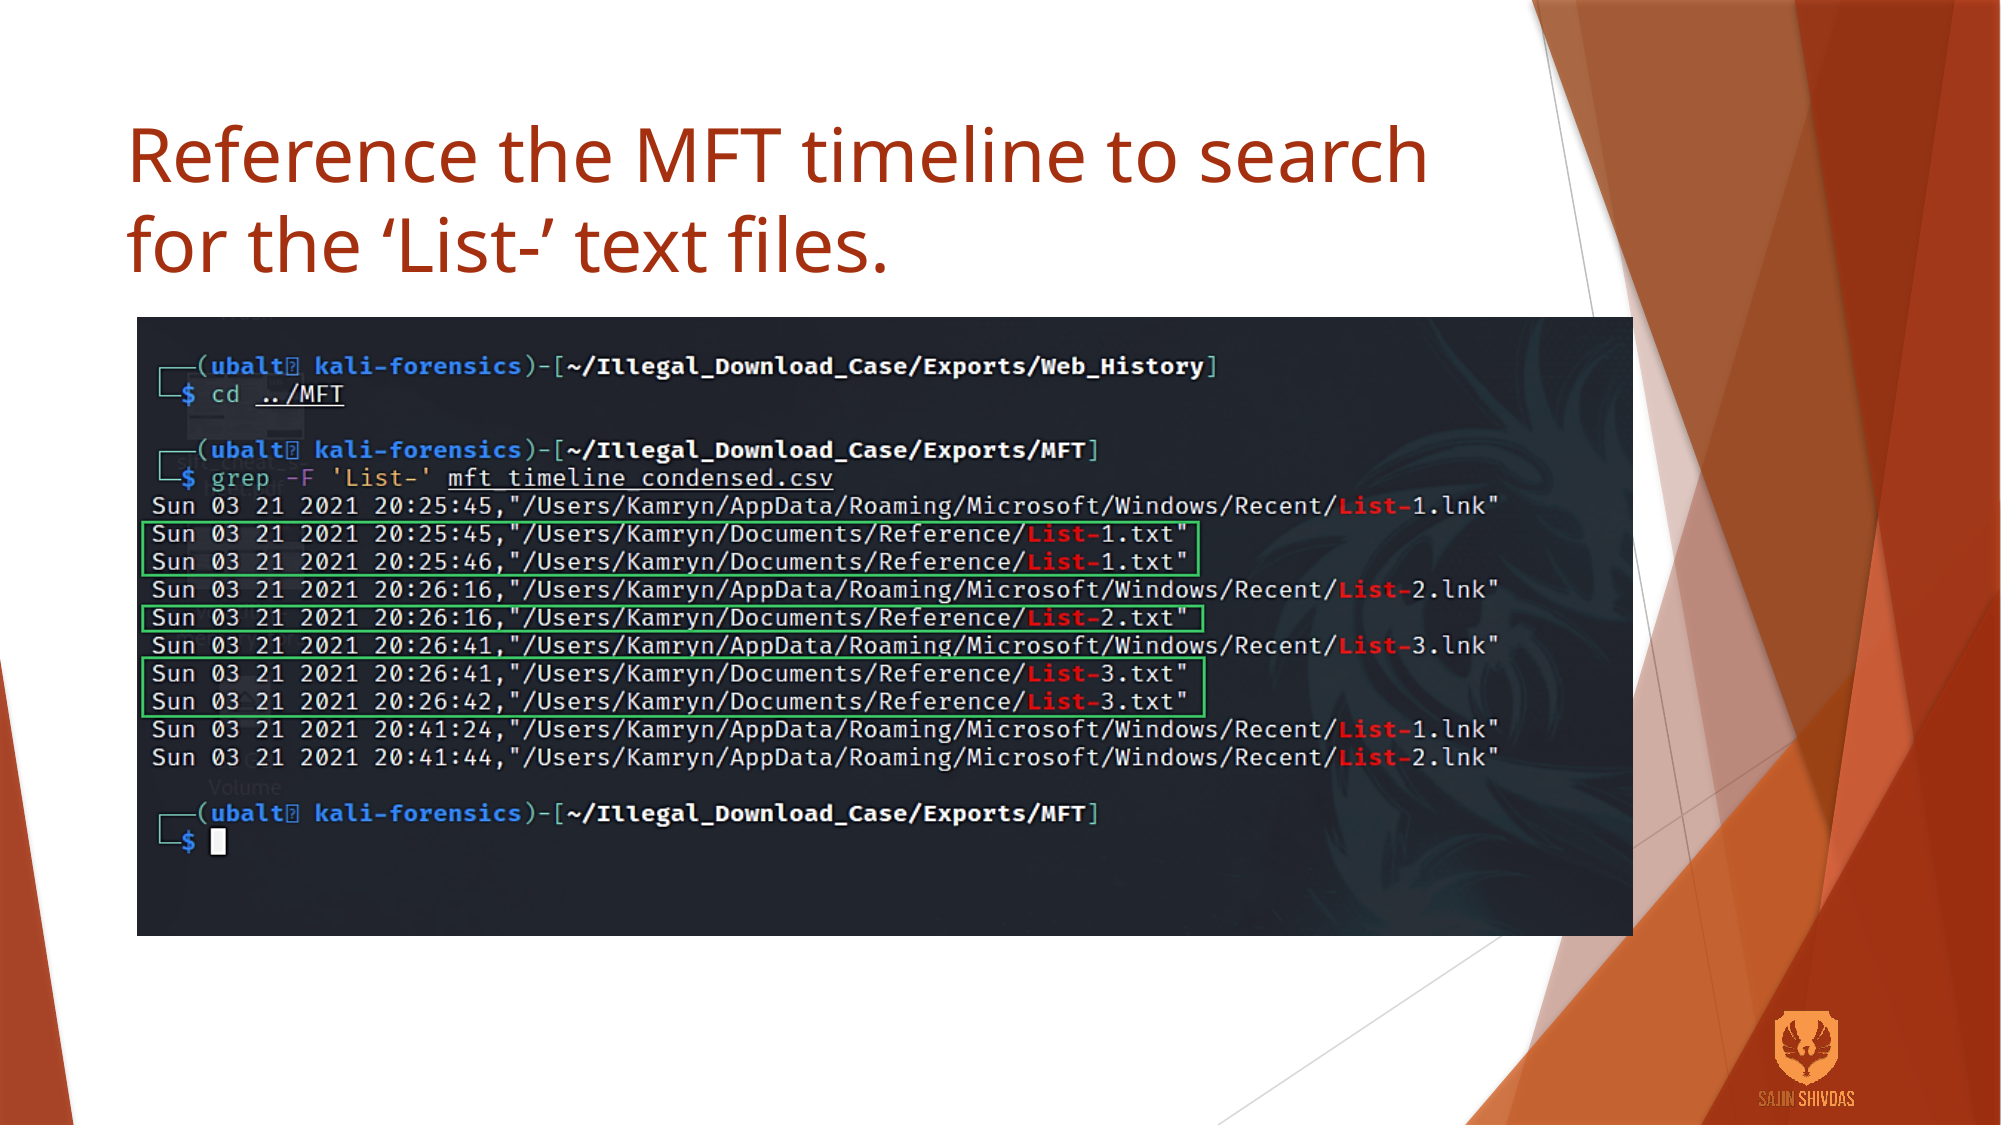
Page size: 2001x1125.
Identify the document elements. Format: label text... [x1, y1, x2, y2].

picture [1752, 1004, 1863, 1115]
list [136, 316, 1634, 937]
title Reference the MFT timeline to search for the ‘List-’ text files. [111, 99, 1522, 317]
